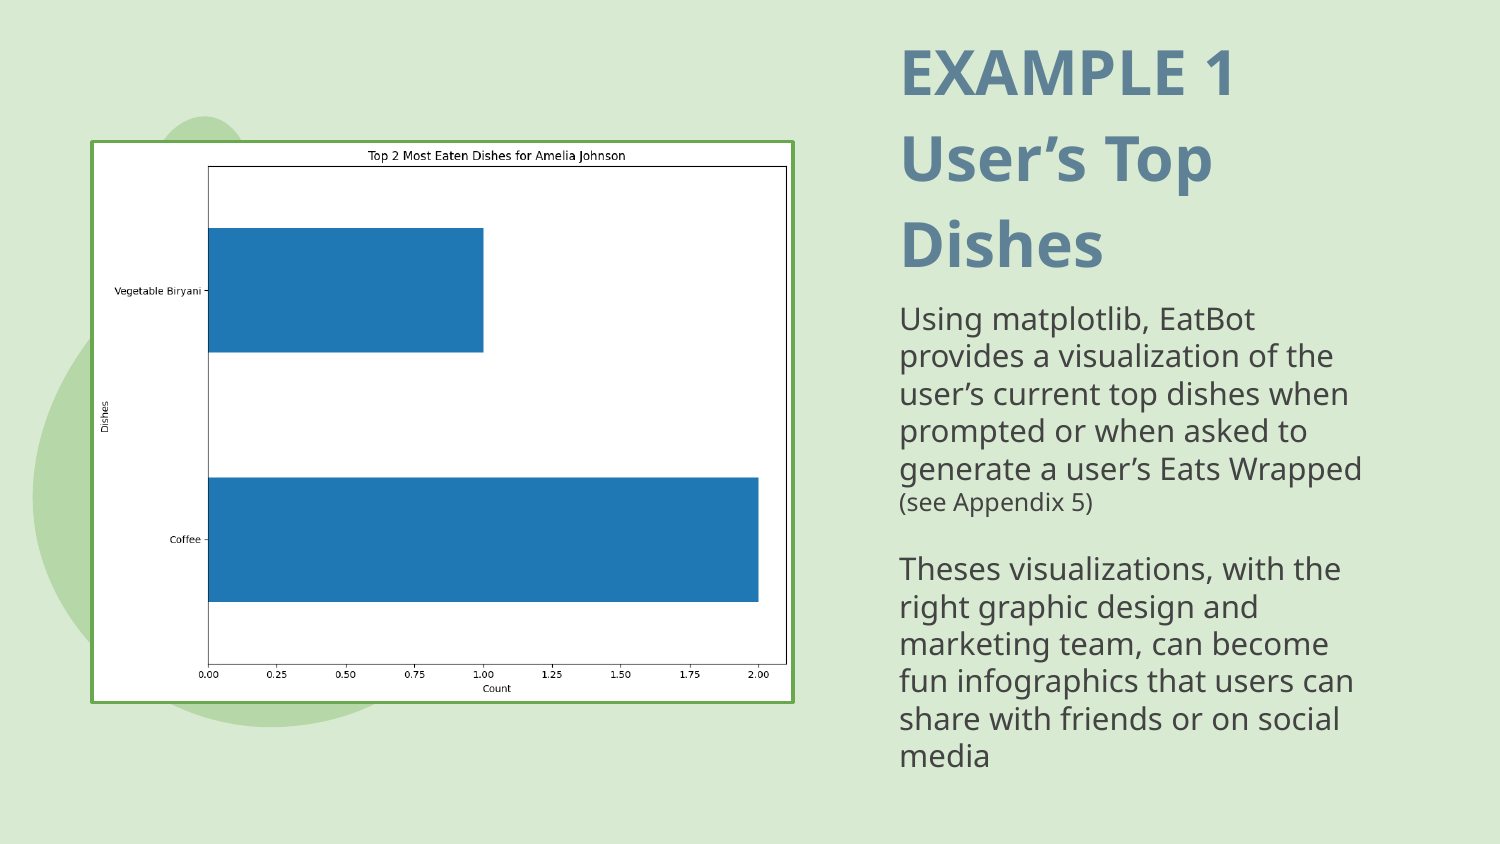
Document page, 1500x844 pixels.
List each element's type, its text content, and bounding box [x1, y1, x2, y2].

subtitle EXAMPLE 1 User’s Top Dishes [884, 53, 1395, 283]
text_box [0, 116, 571, 728]
picture [93, 142, 792, 701]
list Using matplotlib, EatBot provides a visualization of the user’s current top dishes when prompted or when asked to generate a user’s Eats Wrapped (see Appendix 5) Theses visualizations, with the right graphic design and marketing team, can become fun infographics that users can share with friends or on social media [884, 283, 1395, 728]
